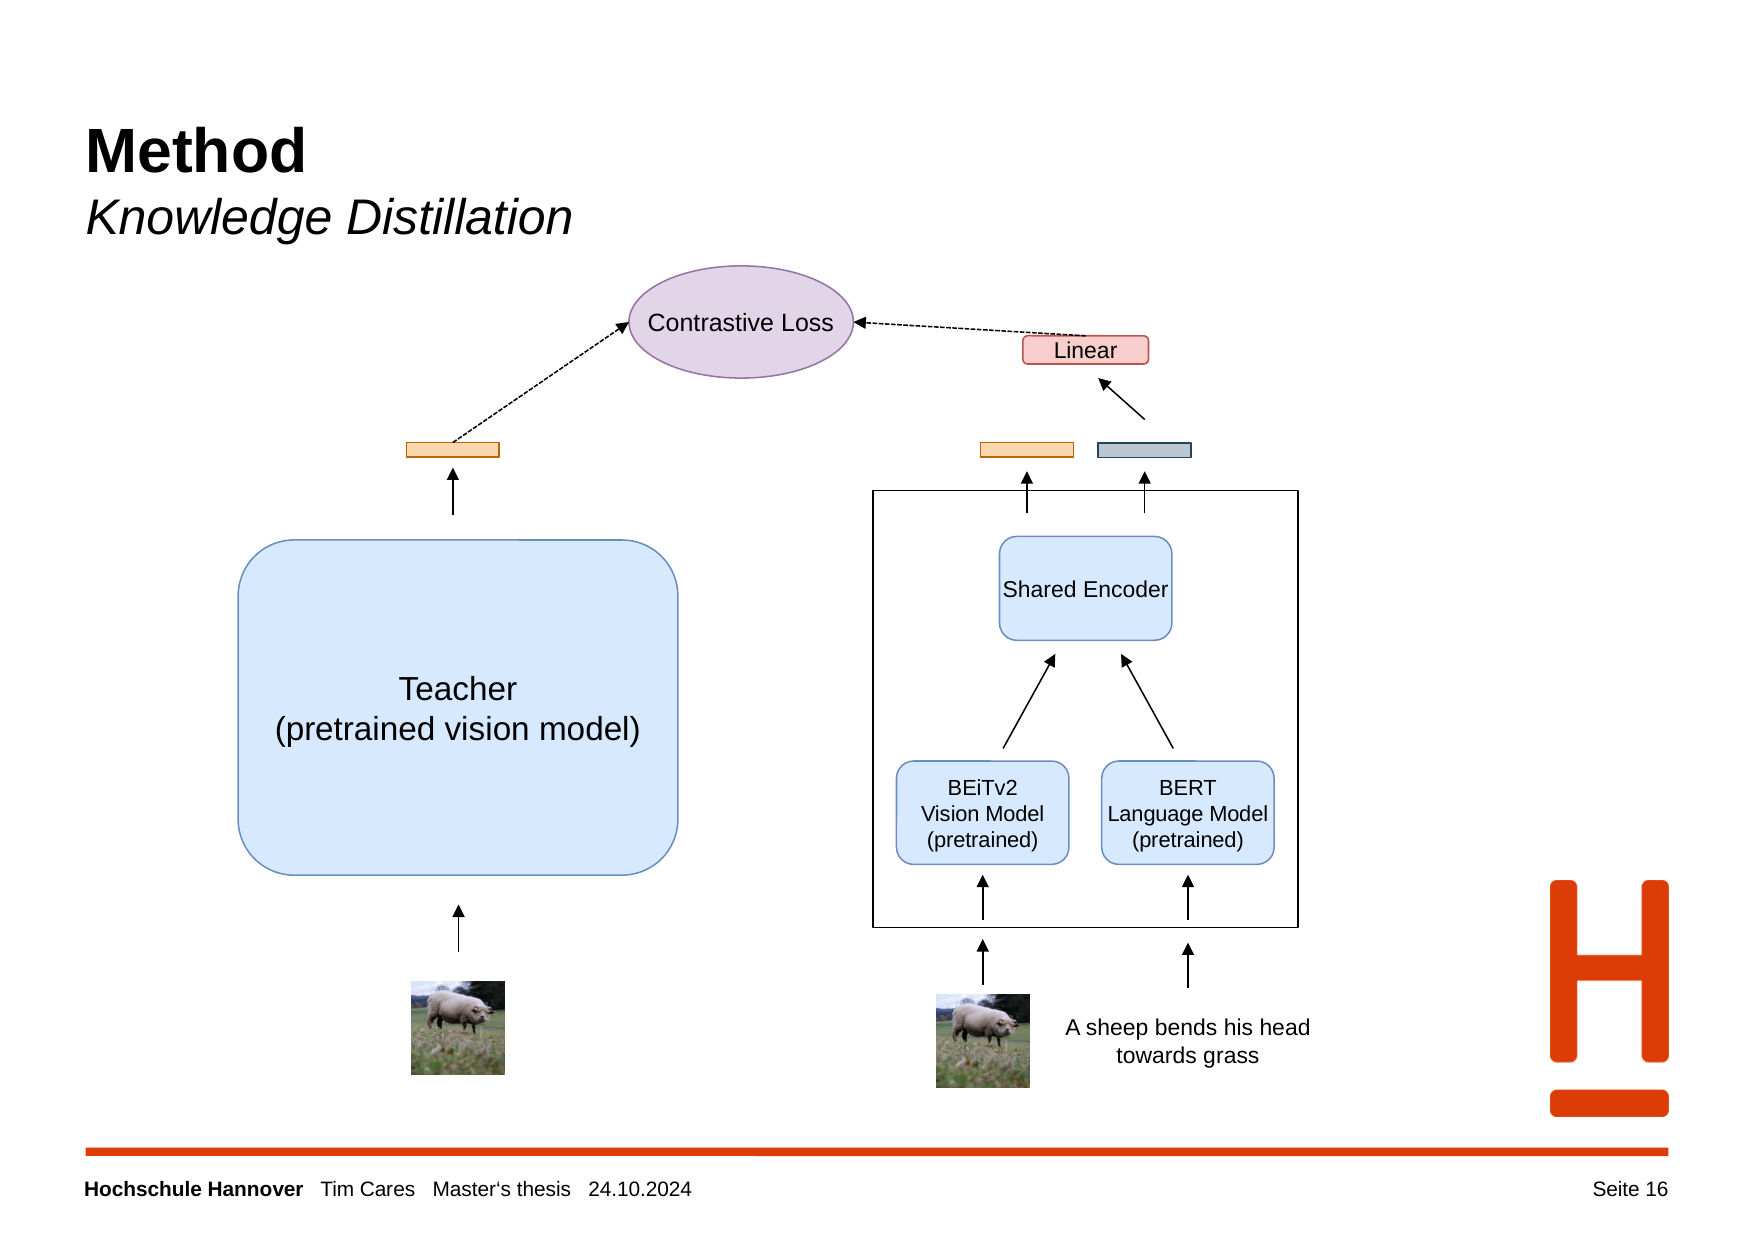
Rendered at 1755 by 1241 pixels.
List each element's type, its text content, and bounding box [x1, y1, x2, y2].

title Method Knowledge Distillation [85, 110, 1669, 266]
text_box A sheep bends his head towards grass [1050, 1005, 1326, 1076]
text_box [873, 490, 1299, 928]
picture [1550, 880, 1669, 1117]
text_box Teacher (pretrained vision model) [238, 539, 678, 876]
text_box Shared Encoder [999, 536, 1172, 641]
text_box [406, 442, 500, 458]
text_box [1097, 377, 1145, 420]
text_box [853, 321, 1086, 336]
text_box Linear [1022, 335, 1149, 365]
text_box [1098, 442, 1192, 458]
slide_number Seite 16 [1467, 1175, 1669, 1213]
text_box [1002, 653, 1056, 749]
text_box [980, 442, 1074, 458]
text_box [452, 321, 630, 443]
picture [936, 994, 1030, 1088]
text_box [1120, 653, 1174, 749]
text_box Contrastive Loss [629, 265, 854, 379]
picture [411, 981, 505, 1075]
